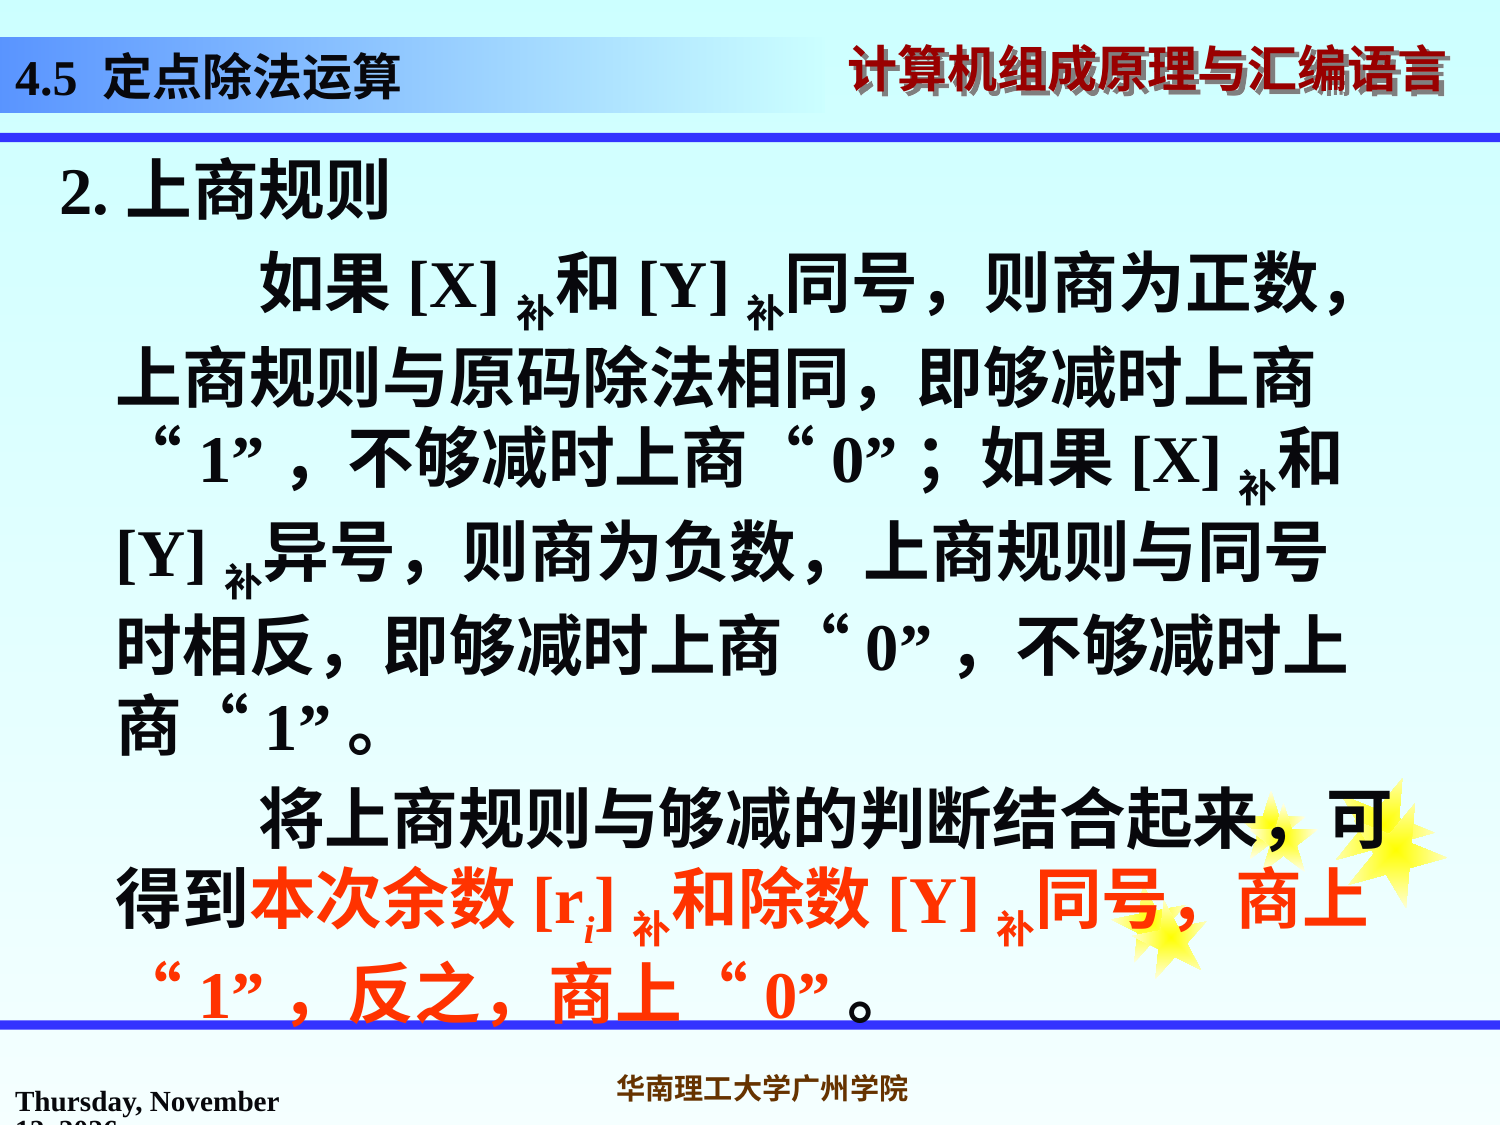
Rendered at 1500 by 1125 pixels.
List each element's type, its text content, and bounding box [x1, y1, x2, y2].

list 2.上商规则 如果[X]补和[Y]补同号，则商为正数，上商规则与原码除法相同，即够减时上商“1”，不够减时上商“0”；如果[X]补和[Y]补异号，则商为负数，上商规则与同号时相反，即够减时上商“0”，不够减时上商“1”。 将上商规则与够减的判断结合起来，可得到本次余数[ri]补和除数[Y]补同号，商上“1”，反之，商上“0”。 [44, 140, 1413, 991]
title 4.5 定点除法运算 [0, 37, 825, 113]
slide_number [0, 1050, 313, 1125]
footer 华南理工大学广州学院 [525, 1050, 1000, 1125]
